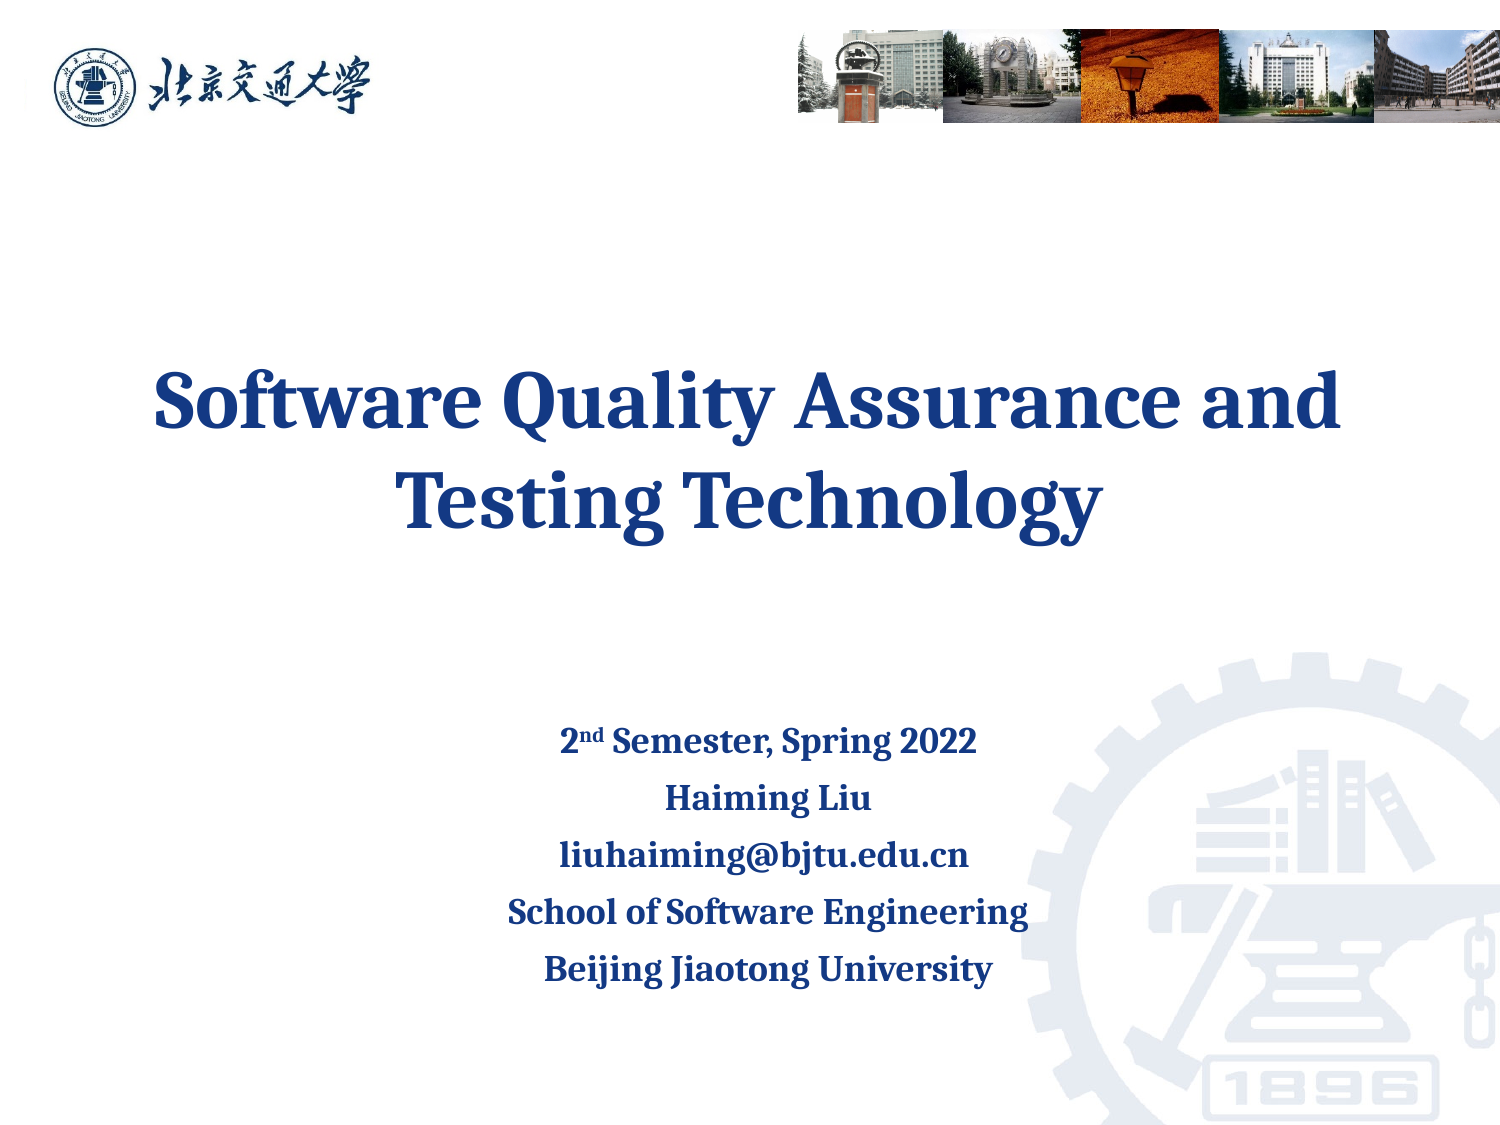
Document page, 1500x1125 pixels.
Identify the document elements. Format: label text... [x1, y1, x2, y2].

title Software Quality Assurance and Testing Technology [24, 287, 1475, 604]
subtitle 2nd Semester, Spring 2022 Haiming Liu liuhaiming@bjtu.edu.cn School of Software Engineering Beijing Jiaotong University [262, 725, 1275, 975]
picture [0, 0, 1500, 1125]
